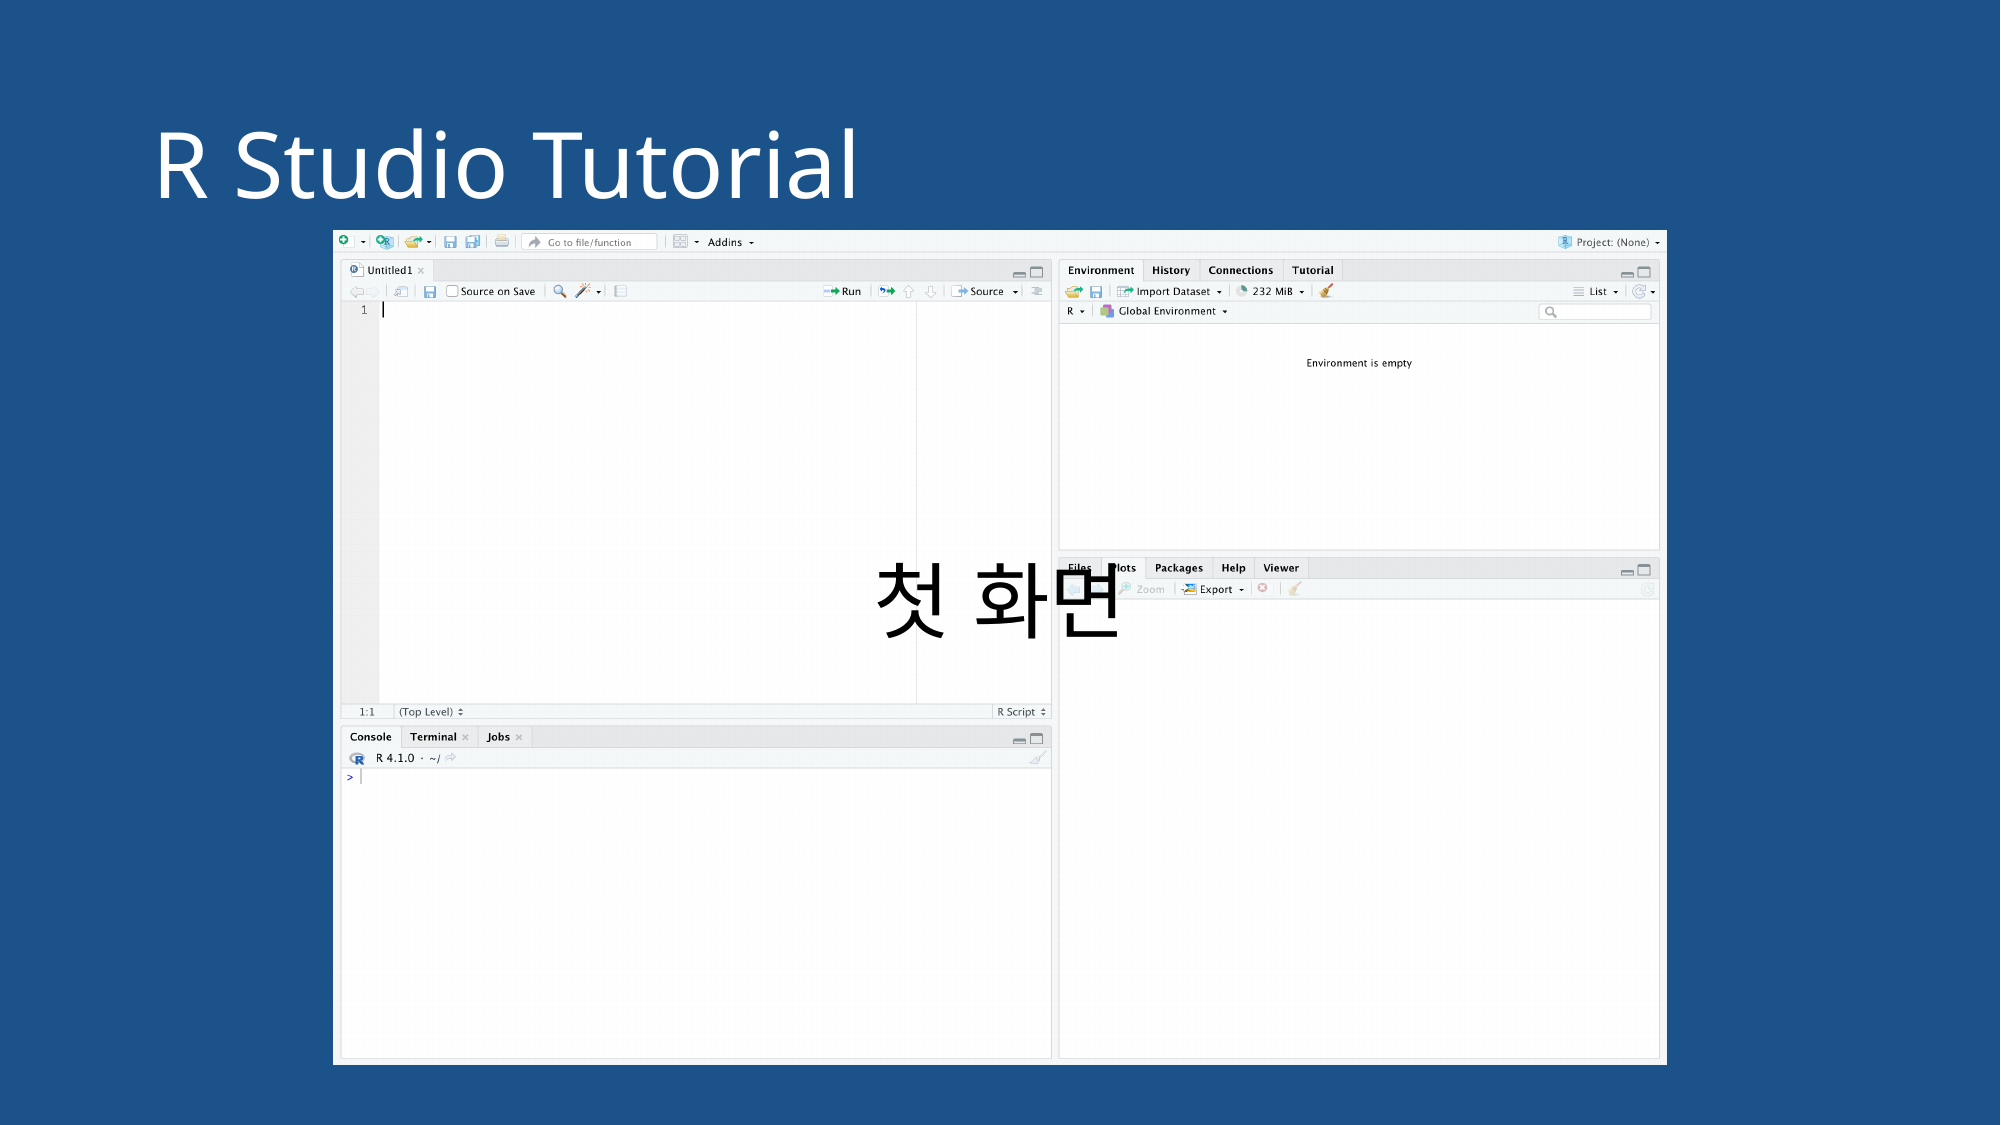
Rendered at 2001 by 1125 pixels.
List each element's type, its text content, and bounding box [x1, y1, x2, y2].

title R Studio Tutorial [137, 59, 1863, 278]
picture [333, 230, 1667, 1065]
